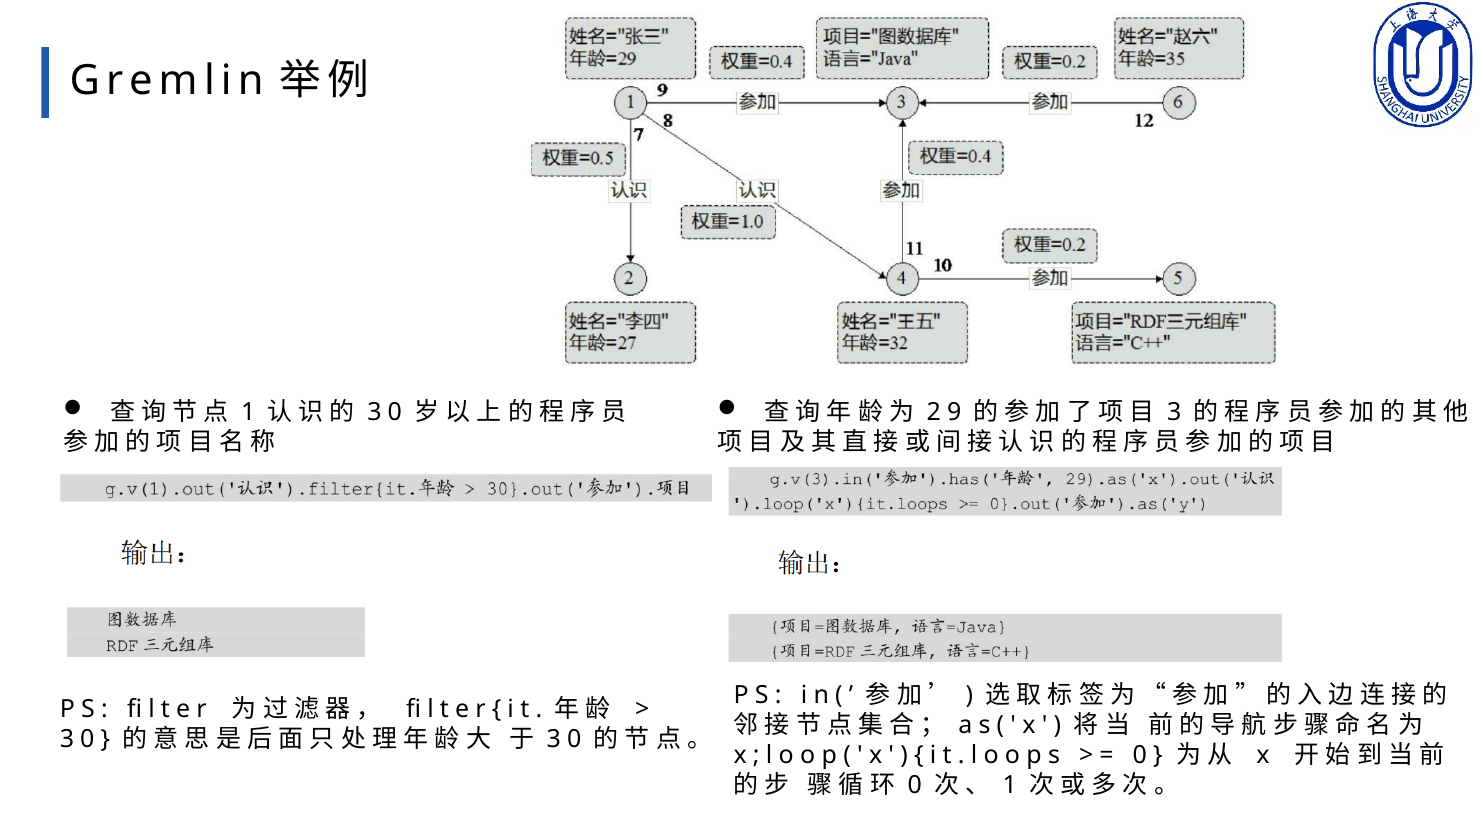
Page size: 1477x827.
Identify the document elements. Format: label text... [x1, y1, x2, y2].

text_box 查询年龄为29的参加了项目3的程序员参加的其他 项目及其直接或间接认识的程序员参加的项目 [706, 389, 1477, 461]
text_box Gremlin举例 [58, 47, 381, 109]
picture [1371, 0, 1474, 131]
picture [60, 473, 712, 502]
picture [525, 0, 1282, 378]
picture [67, 531, 366, 657]
text_box [39, 45, 51, 120]
text_box PS: in(’参加’)选取标签为“参加”的入边连接的邻接节点集合；as('x')将当 前的导航步骤命名为 x;loop('x'){it.loops >= 0}为从 x 开始到当前的步 骤循环0次、1次或多次。 [722, 673, 1472, 804]
picture [727, 467, 1282, 662]
text_box PS: filter 为过滤器， filter{it.年龄 > 30}的意思是后面只处理年龄大 于30的节点。 [48, 687, 700, 759]
text_box 查询节点1认识的30岁以上的程序员 参加的项目名称 [52, 389, 638, 461]
